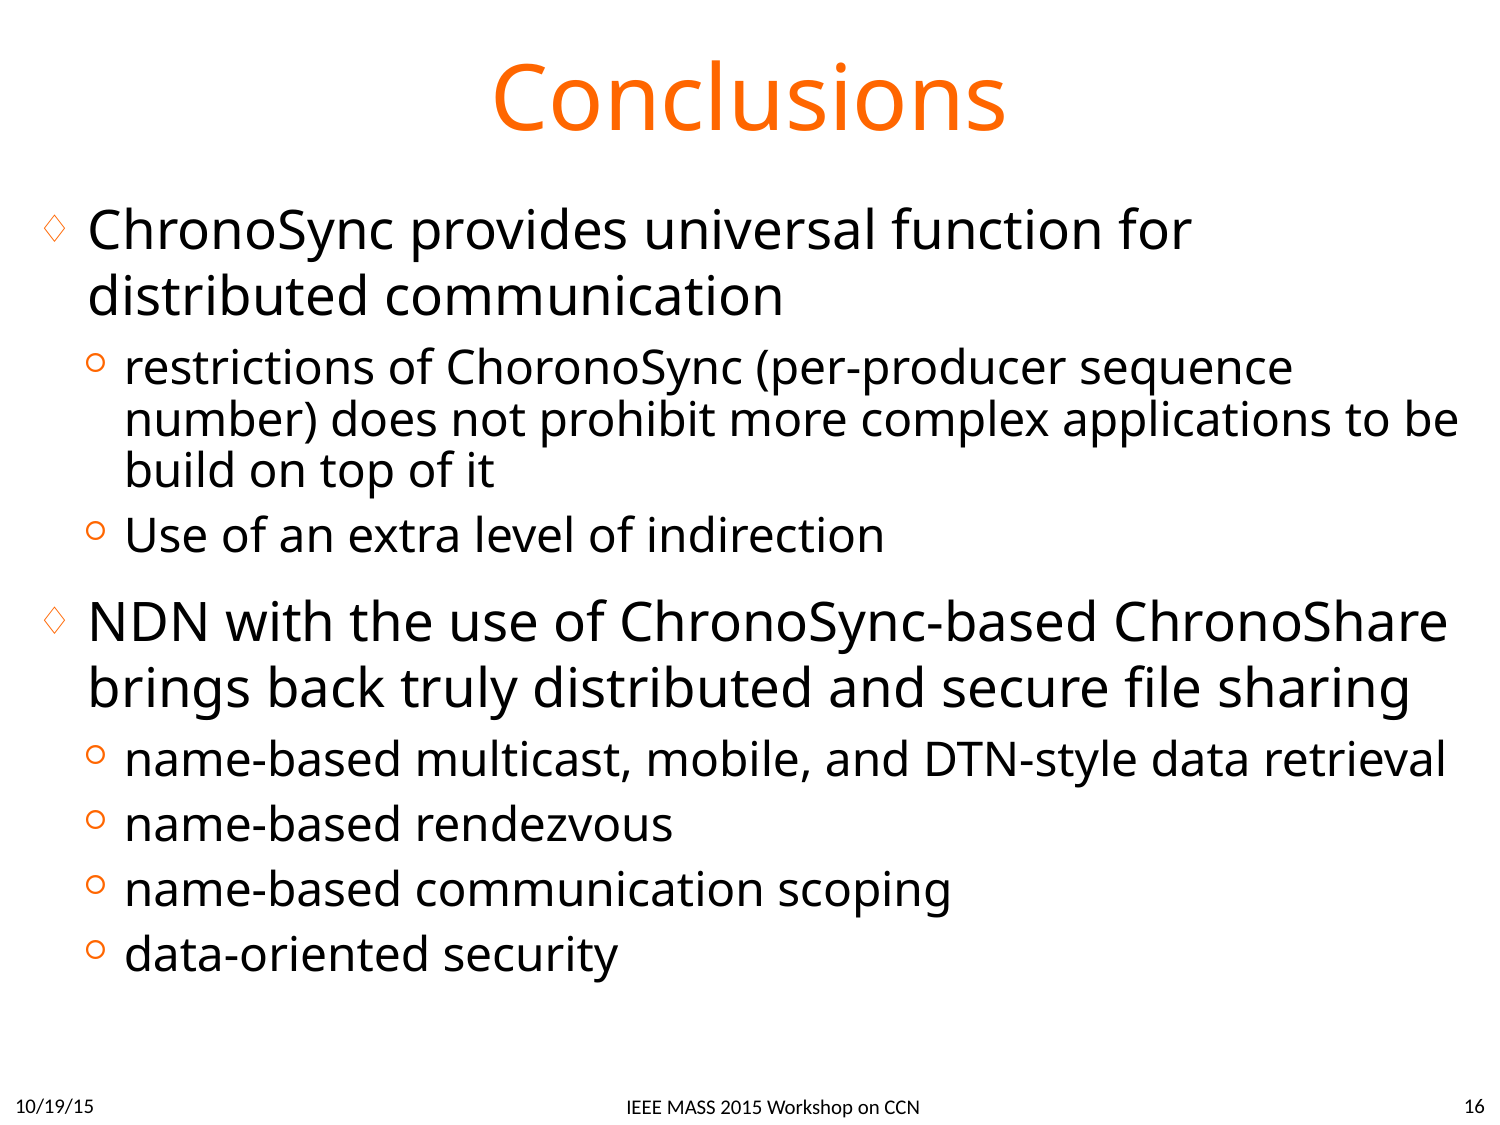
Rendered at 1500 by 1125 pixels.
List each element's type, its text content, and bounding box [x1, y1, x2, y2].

slide_number 16 [1422, 1085, 1500, 1125]
list ChronoSync provides universal function for distributed communication restrictions of ChoronoSync (per-producer sequence number) does not prohibit more complex applications to be build on top of it Use of an extra level of indirection NDN with the use of ChronoSync-based ChronoShare brings back truly distributed and secure file sharing name-based multicast, mobile, and DTN-style data retrieval name-based rendezvous name-based communication scoping data-oriented security [22, 187, 1481, 1086]
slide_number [0, 1085, 124, 1125]
title Conclusions [0, 0, 1500, 188]
footer IEEE MASS 2015 Workshop on CCN [123, 1086, 1423, 1125]
